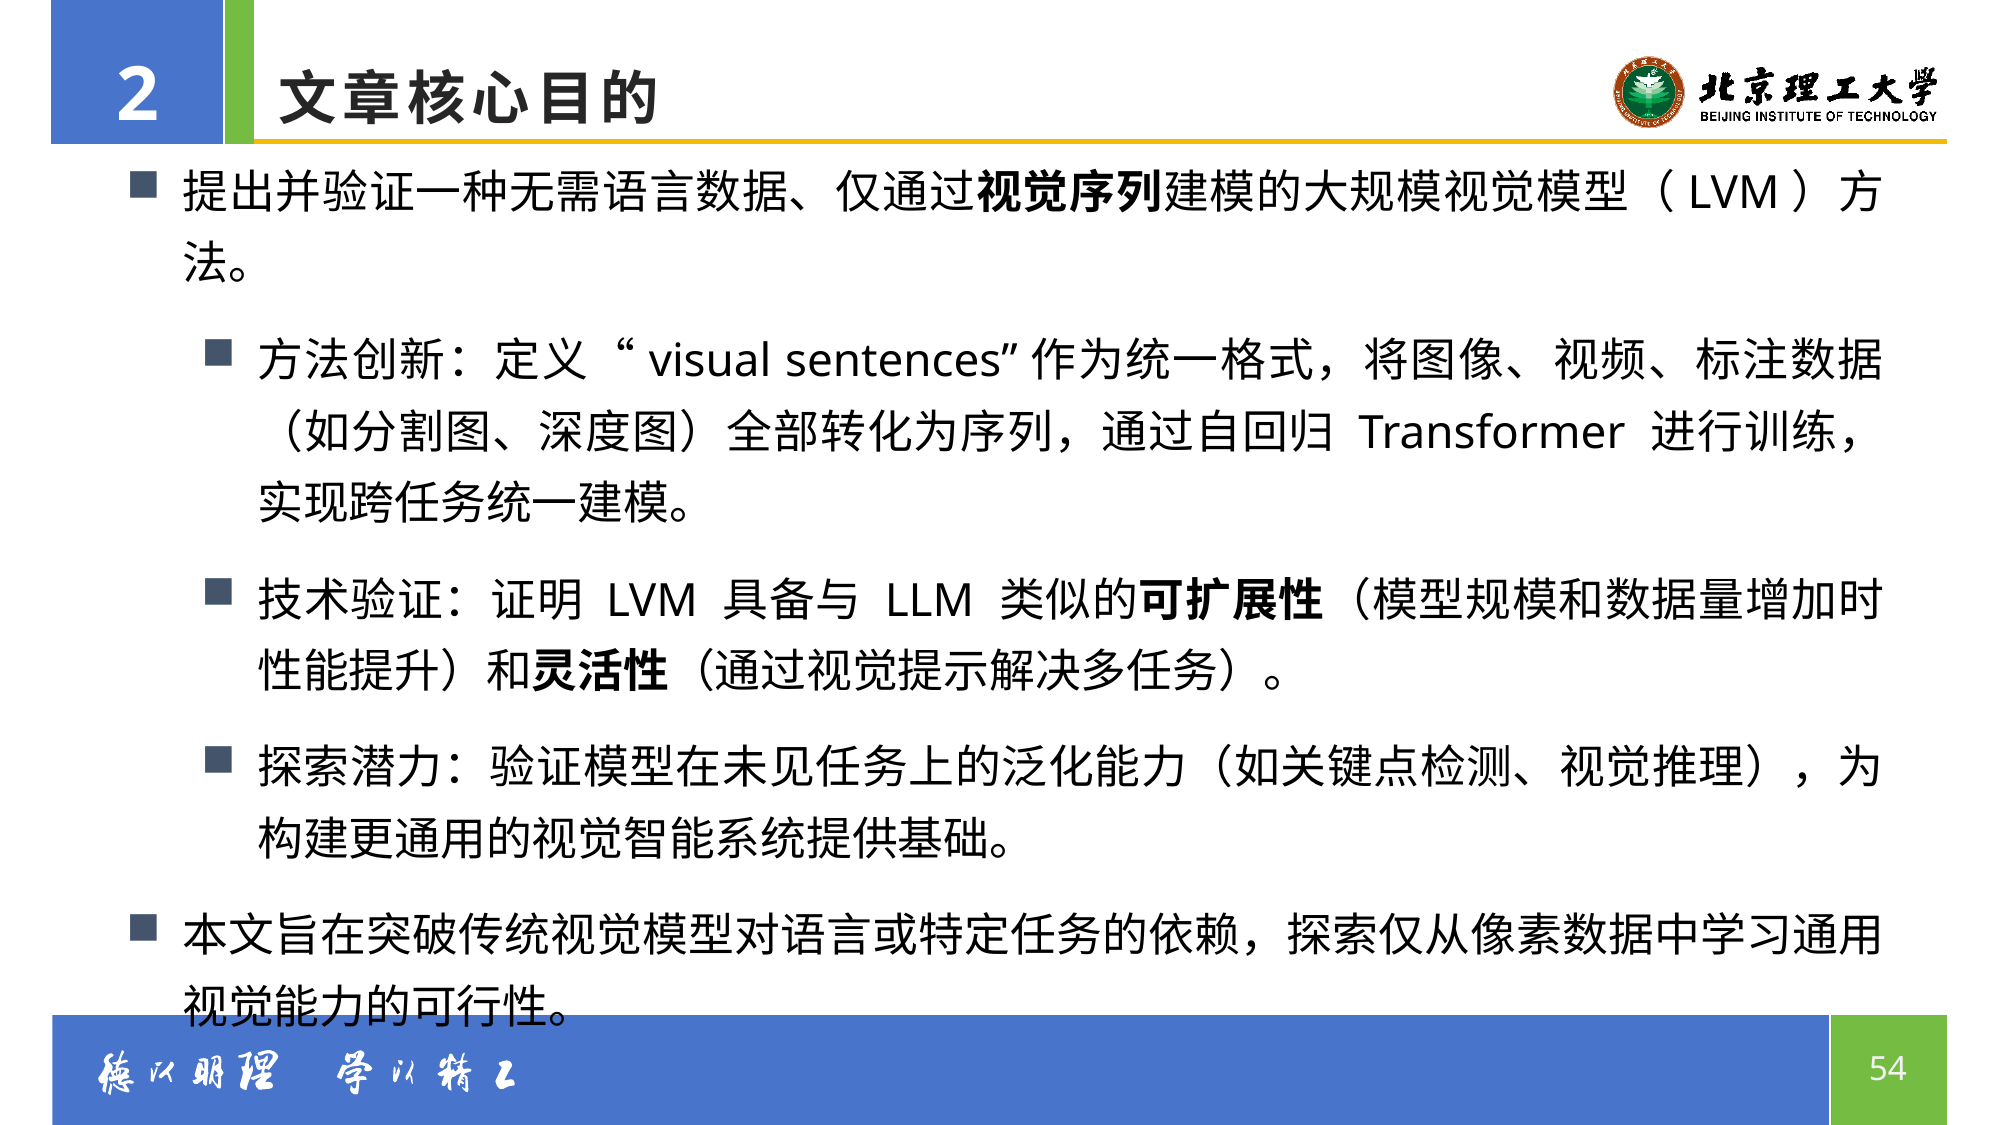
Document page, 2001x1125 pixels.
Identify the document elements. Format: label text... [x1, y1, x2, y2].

picture [1682, 56, 1937, 128]
text_box 2 [58, 38, 218, 144]
text_box 提出并验证一种无需语言数据、仅通过视觉序列建模的大规模视觉模型（LVM）方法。 方法创新：定义“visual sentences”作为统一格式，将图像、视频、标注数据（如分割图、深度图）全部转化为序列，通过自回归 Transformer 进行训练，实现跨任务统一建模。 技术验证：证明 LVM 具备与 LLM 类似的可扩展性（模型规模和数据量增加时性能提升）和灵活性（通过视觉提示解决多任务）。 探索潜力：验证模型在未见任务上的泛化能力（如关键点检测、视觉推理），为构建更通用的视觉智能系统提供基础。 本文旨在突破传统视觉模型对语言或特定任务的依赖，探索仅从像素数据中学习通用视觉能力的可行性。 [111, 138, 1899, 1040]
title 文章核心目的 [263, 52, 1682, 139]
